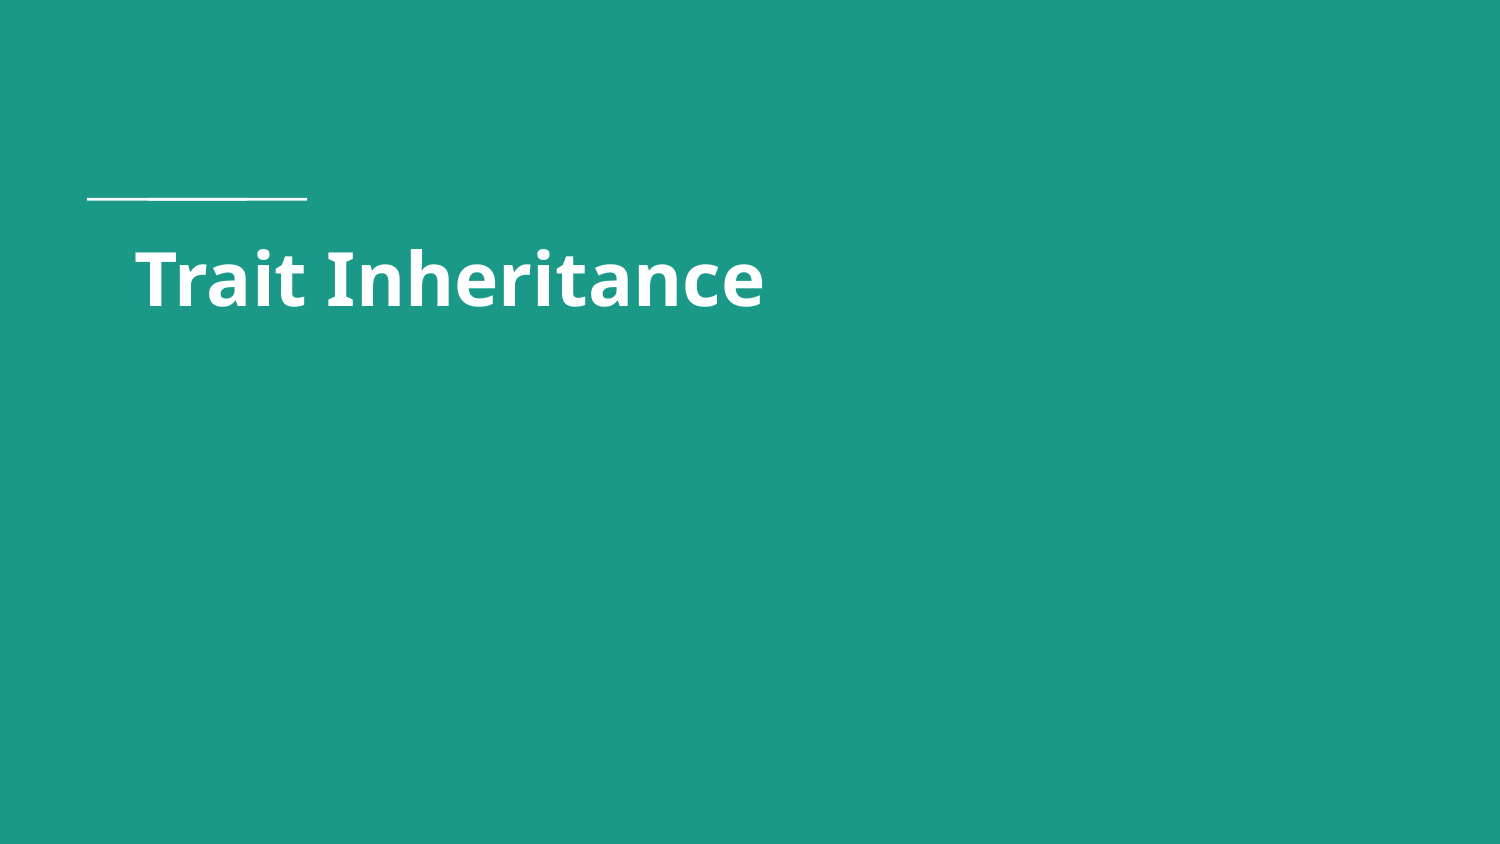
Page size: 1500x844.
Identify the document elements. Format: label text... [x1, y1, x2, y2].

title Trait Inheritance [119, 216, 1381, 466]
